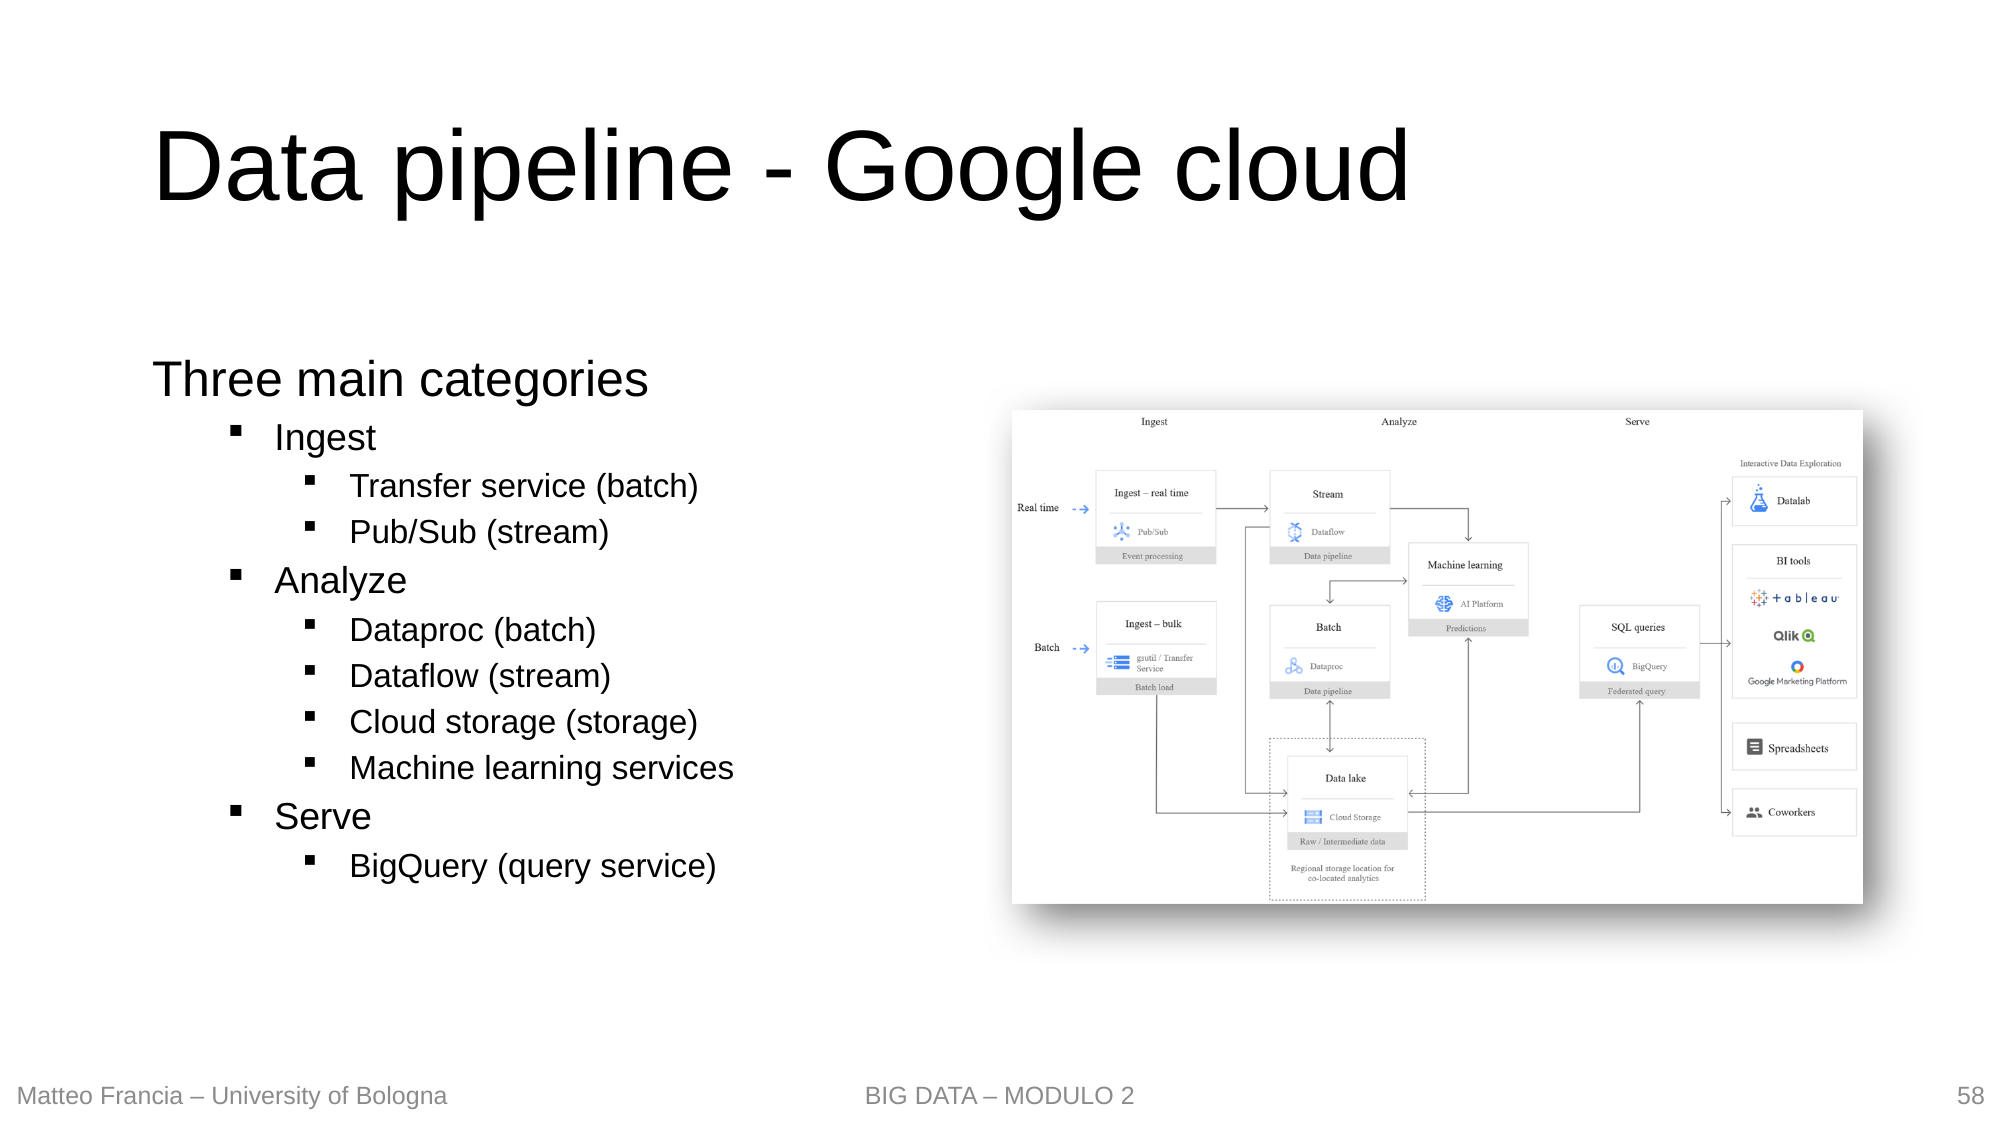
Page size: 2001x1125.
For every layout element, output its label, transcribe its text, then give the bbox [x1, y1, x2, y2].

list Three main categories Ingest Transfer service (batch) Pub/Sub (stream) Analyze Dataproc (batch) Dataflow (stream) Cloud storage (storage) Machine learning services Serve BigQuery (query service) [137, 299, 988, 1014]
footer Matteo Francia – University of Bologna [0, 1065, 466, 1125]
slide_number 58 [1550, 1065, 2000, 1125]
title Data pipeline - Google cloud [137, 59, 1863, 278]
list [1012, 409, 1863, 904]
